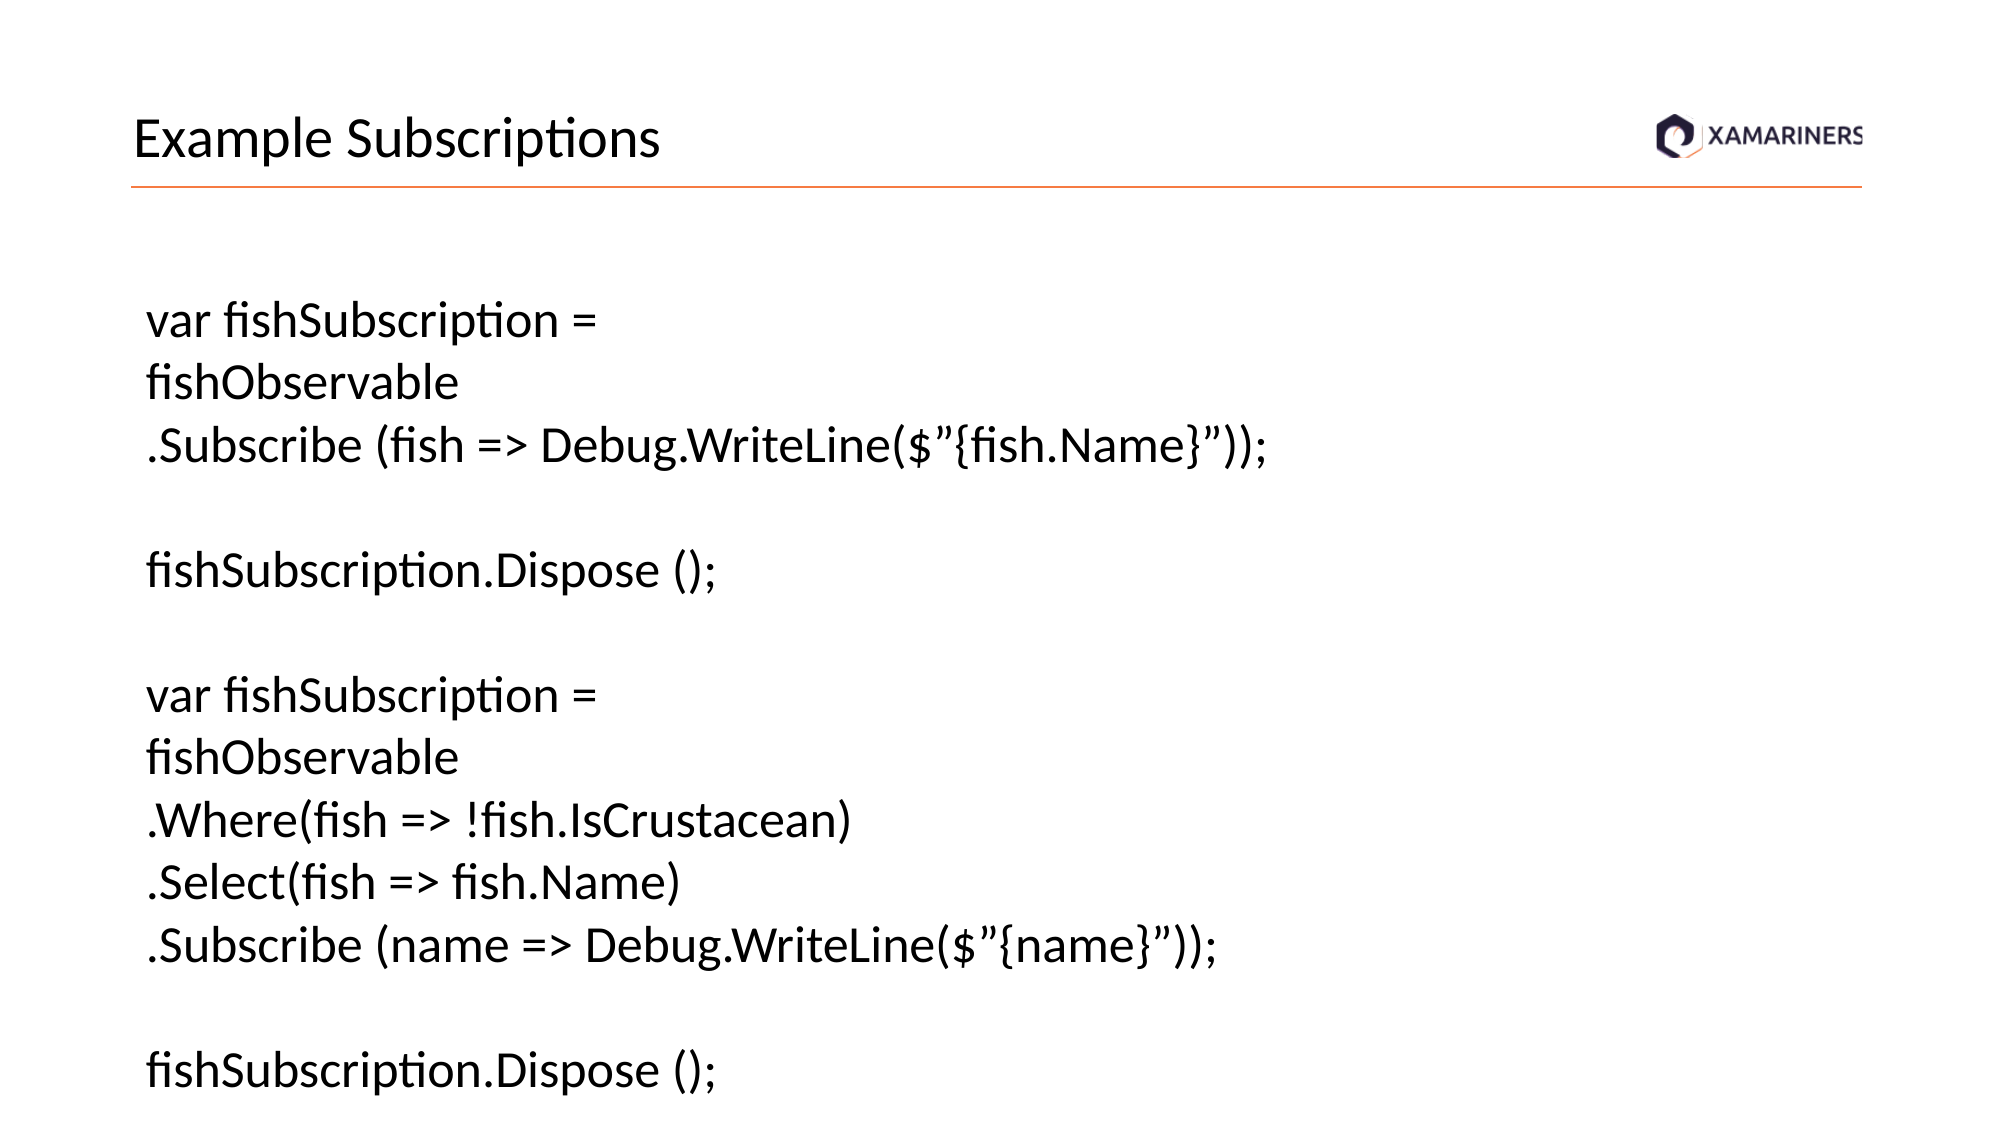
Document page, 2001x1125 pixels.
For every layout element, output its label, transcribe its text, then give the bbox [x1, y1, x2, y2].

text_box Example Subscriptions [118, 99, 1863, 203]
text_box var fishSubscription = fishObservable .Subscribe (fish => Debug.WriteLine($”{fish.Name}”)); fishSubscription.Dispose (); var fishSubscription = fishObservable .Where(fish => !fish.IsCrustacean) .Select(fish => fish.Name) .Subscribe (name => Debug.WriteLine($”{name}”)); fishSubscription.Dispose (); [131, 278, 1818, 1106]
picture [1656, 114, 1863, 158]
